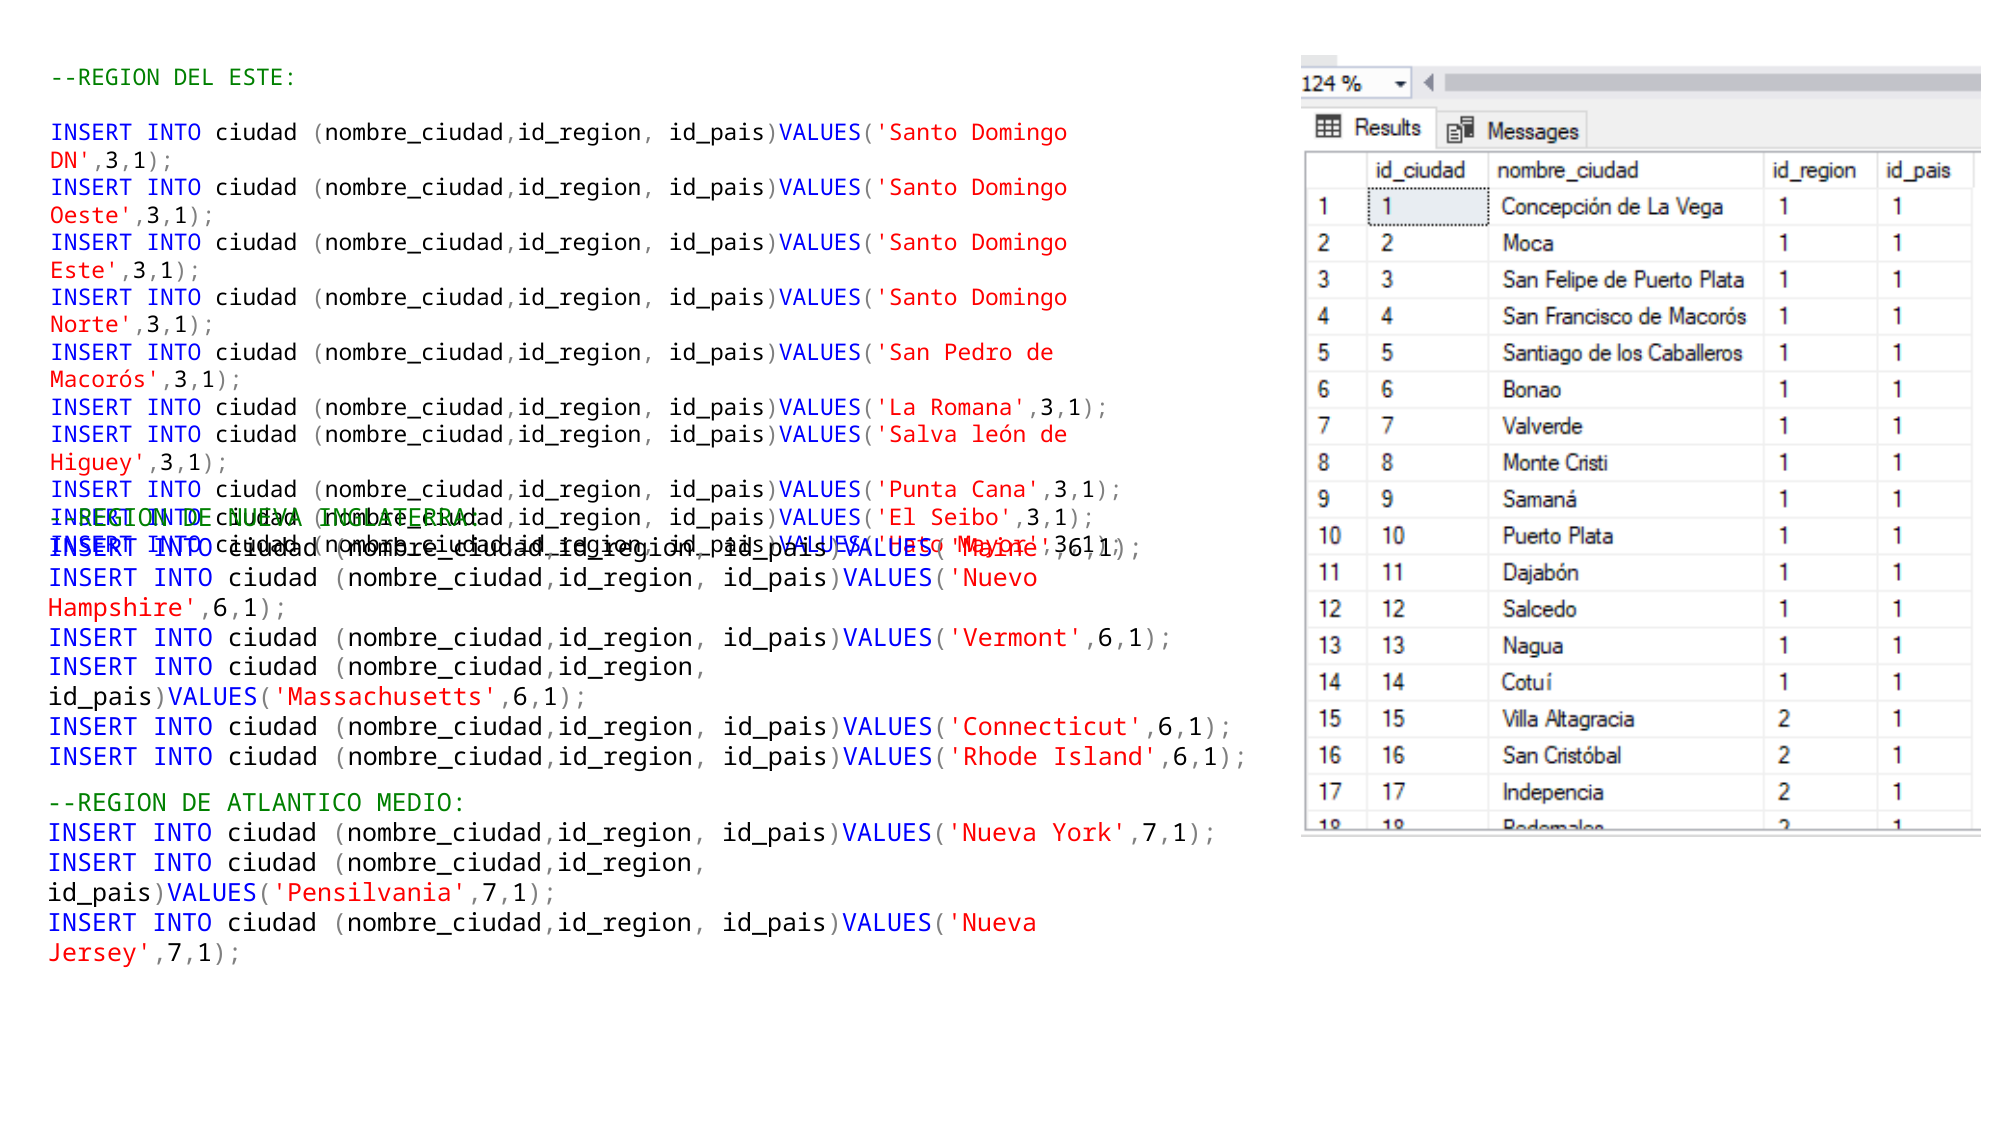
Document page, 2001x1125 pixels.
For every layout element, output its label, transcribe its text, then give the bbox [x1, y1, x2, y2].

text_box --REGION DE NUEVA INGLATERRA: INSERT INTO ciudad (nombre_ciudad,id_region, id_pais)VALUES('Maine',6,1); INSERT INTO ciudad (nombre_ciudad,id_region, id_pais)VALUES('Nuevo Hampshire',6,1); INSERT INTO ciudad (nombre_ciudad,id_region, id_pais)VALUES('Vermont',6,1); INSERT INTO ciudad (nombre_ciudad,id_region, id_pais)VALUES('Massachusetts',6,1); INSERT INTO ciudad (nombre_ciudad,id_region, id_pais)VALUES('Connecticut',6,1); INSERT INTO ciudad (nombre_ciudad,id_region, id_pais)VALUES('Rhode Island',6,1); [33, 493, 1275, 778]
text_box --REGION DEL ESTE: INSERT INTO ciudad (nombre_ciudad,id_region, id_pais)VALUES('Santo Domingo DN',3,1); INSERT INTO ciudad (nombre_ciudad,id_region, id_pais)VALUES('Santo Domingo Oeste',3,1); INSERT INTO ciudad (nombre_ciudad,id_region, id_pais)VALUES('Santo Domingo Este',3,1); INSERT INTO ciudad (nombre_ciudad,id_region, id_pais)VALUES('Santo Domingo Norte',3,1); INSERT INTO ciudad (nombre_ciudad,id_region, id_pais)VALUES('San Pedro de Macorós',3,1); INSERT INTO ciudad (nombre_ciudad,id_region, id_pais)VALUES('La Romana',3,1); INSERT INTO ciudad (nombre_ciudad,id_region, id_pais)VALUES('Salva león de Higuey',3,1); INSERT INTO ciudad (nombre_ciudad,id_region, id_pais)VALUES('Punta Cana',3,1); INSERT INTO ciudad (nombre_ciudad,id_region, id_pais)VALUES('El Seibo',3,1); INSERT INTO ciudad (nombre_ciudad,id_region, id_pais)VALUES('Hato Mayor',3,1); [35, 55, 1166, 493]
text_box --REGION DE ATLANTICO MEDIO: INSERT INTO ciudad (nombre_ciudad,id_region, id_pais)VALUES('Nueva York',7,1); INSERT INTO ciudad (nombre_ciudad,id_region, id_pais)VALUES('Pensilvania',7,1); INSERT INTO ciudad (nombre_ciudad,id_region, id_pais)VALUES('Nueva Jersey',7,1); [32, 778, 1234, 974]
picture [1301, 55, 1981, 837]
